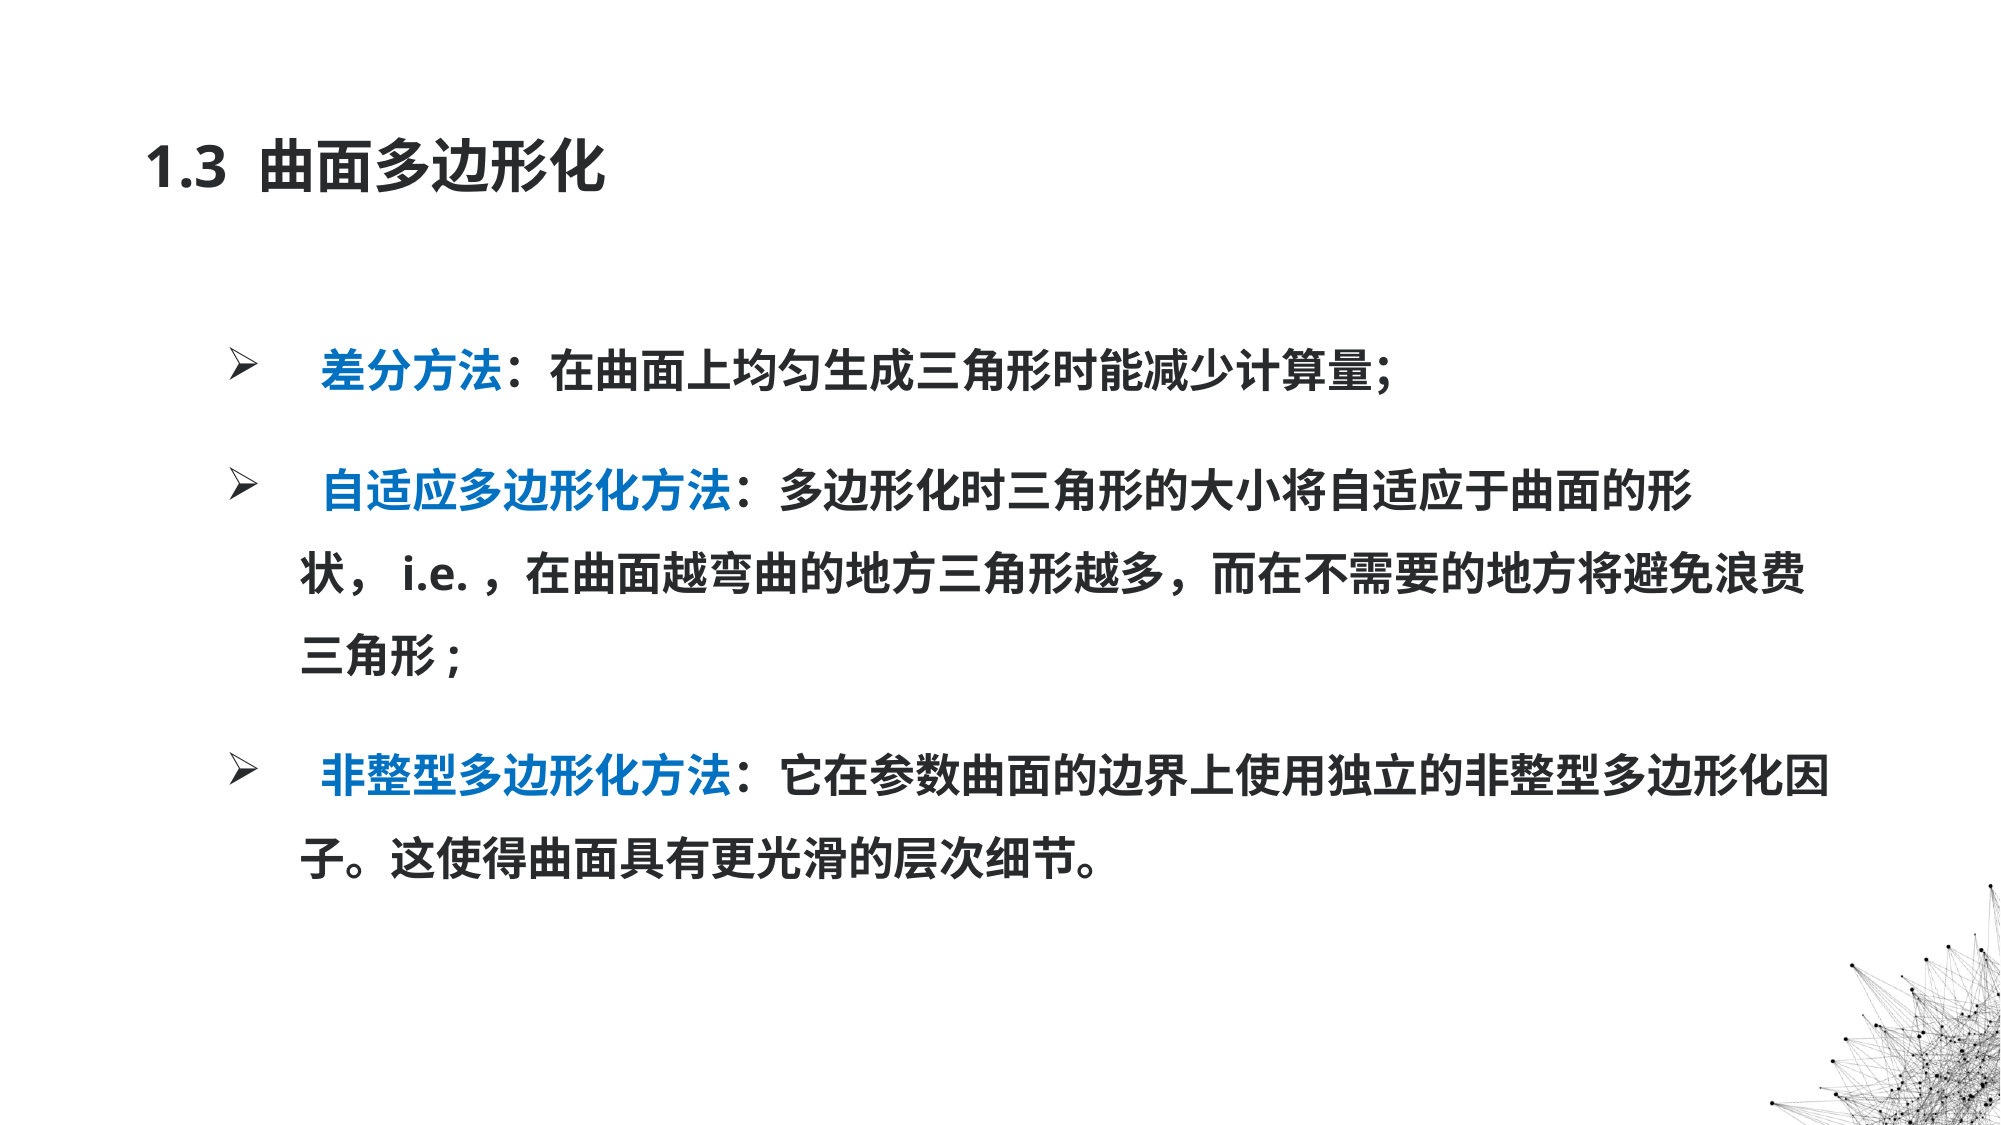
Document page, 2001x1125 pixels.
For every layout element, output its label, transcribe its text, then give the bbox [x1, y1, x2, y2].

list 差分方法：在曲面上均匀生成三角形时能减少计算量； 自适应多边形化方法：多边形化时三角形的大小将自适应于曲面的形状，i.e.，在曲面越弯曲的地方三角形越多，而在不需要的地方将避免浪费三角形; 非整型多边形化方法：它在参数曲面的边界上使用独立的非整型多边形化因子。这使得曲面具有更光滑的层次细节。 [136, 298, 1863, 1014]
picture [1704, 882, 2001, 1125]
title 1.3 曲面多边形化 [137, 59, 1863, 278]
